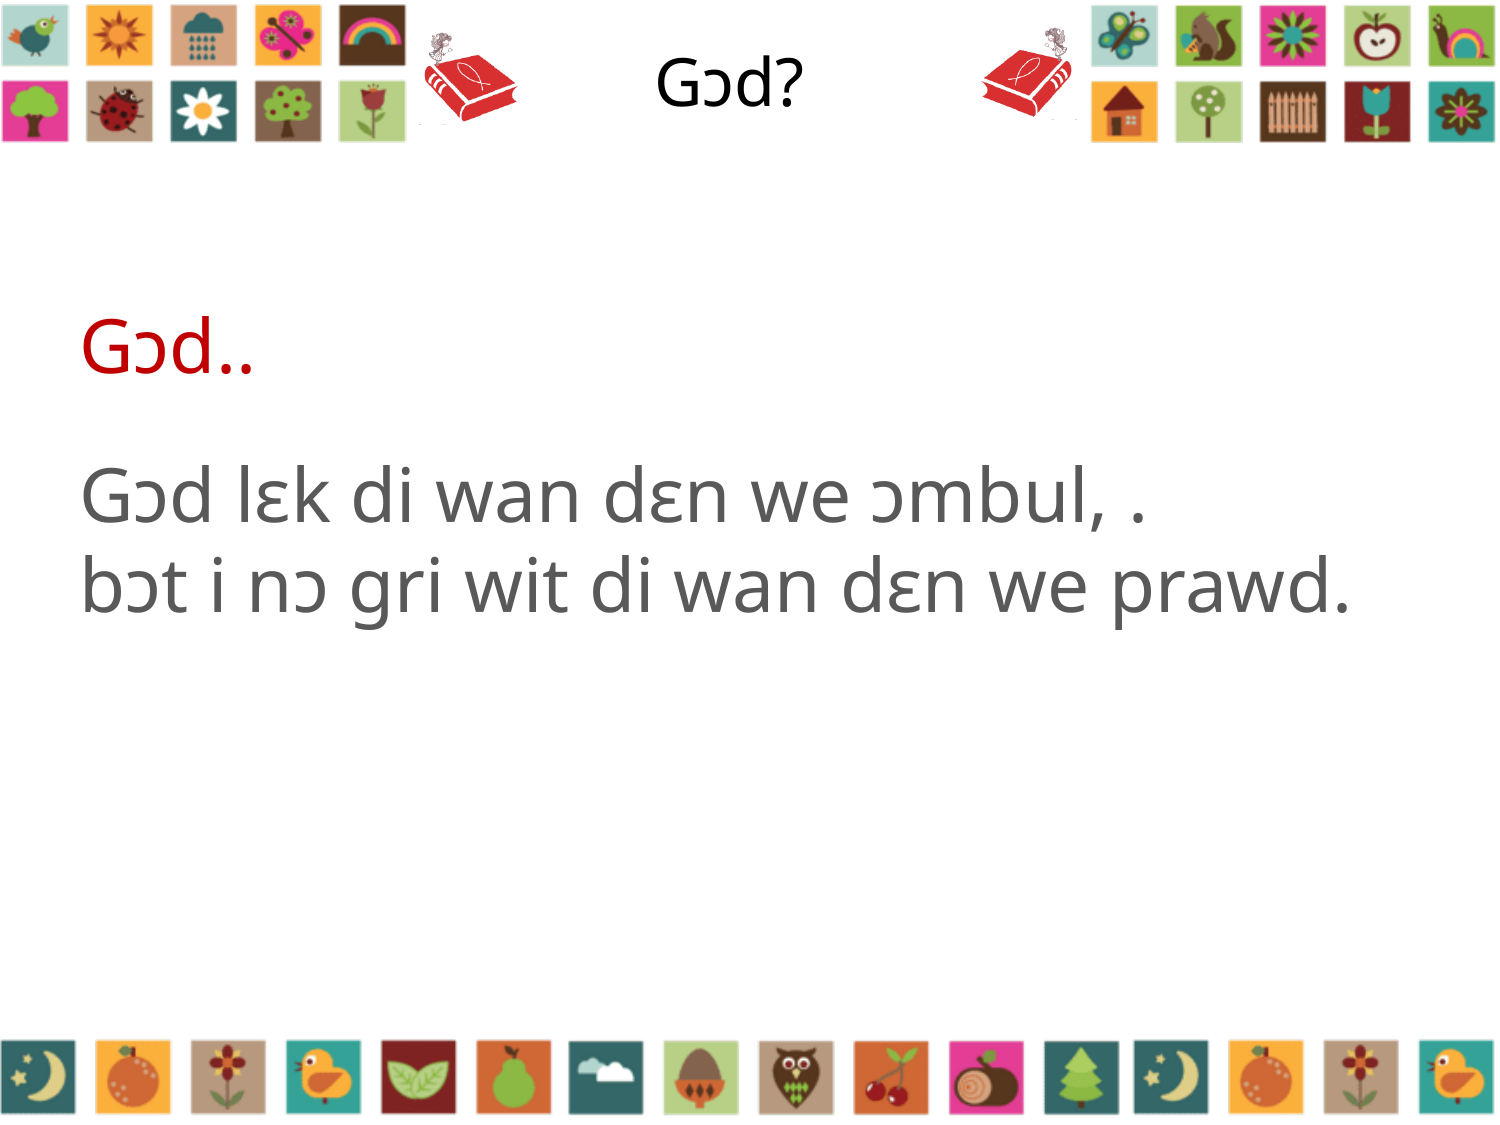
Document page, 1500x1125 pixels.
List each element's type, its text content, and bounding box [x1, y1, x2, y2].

picture [0, 3, 550, 150]
text_box Gɔd? [553, 32, 1071, 128]
text_box Gɔd.. [64, 290, 1412, 396]
text_box Gɔd lɛk di wan dɛn we ɔmbul, . bɔt i nɔ gri wit di wan dɛn we prawd. [64, 440, 1412, 635]
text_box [0, 1028, 1500, 1118]
picture [950, 3, 1500, 150]
